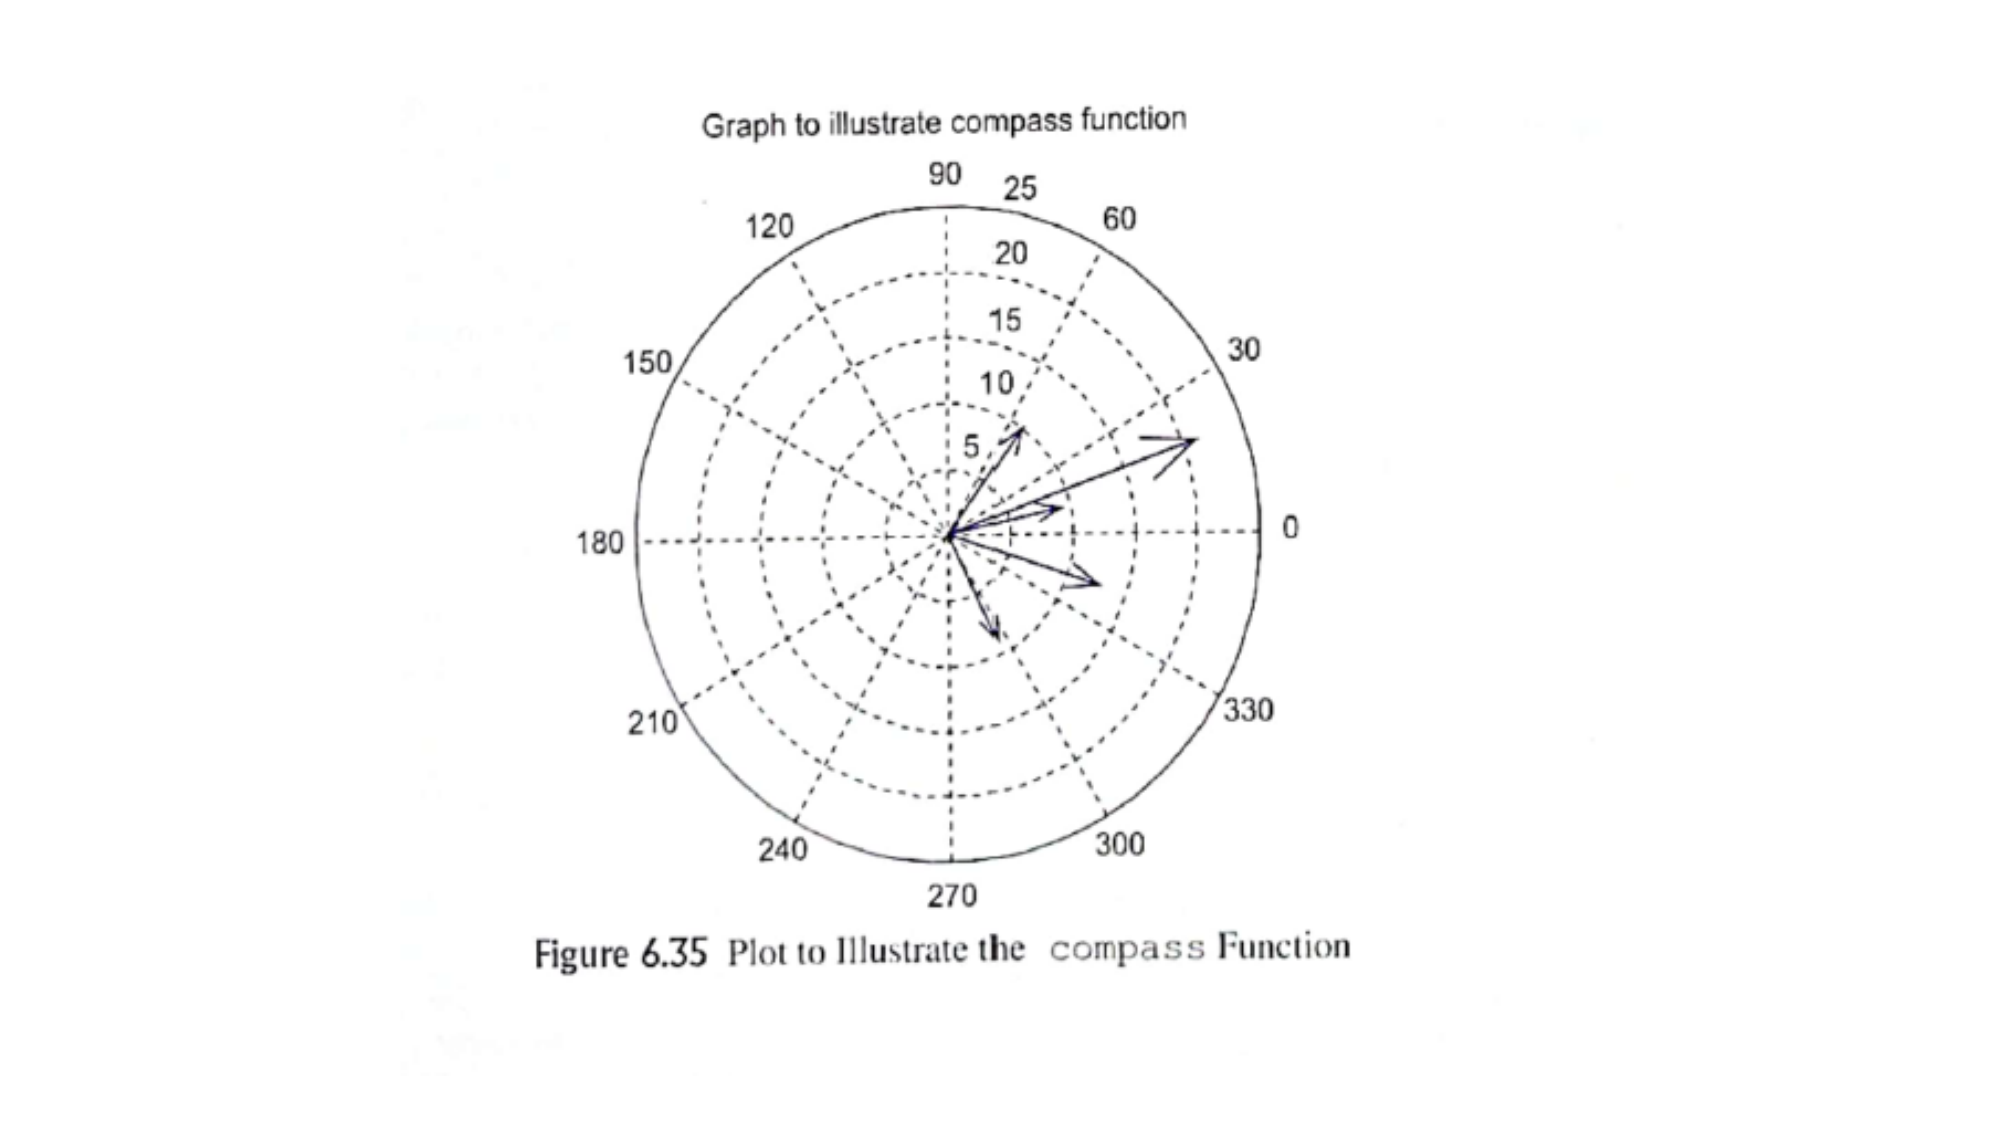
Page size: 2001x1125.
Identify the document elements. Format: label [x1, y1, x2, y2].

picture [400, 81, 1640, 1076]
